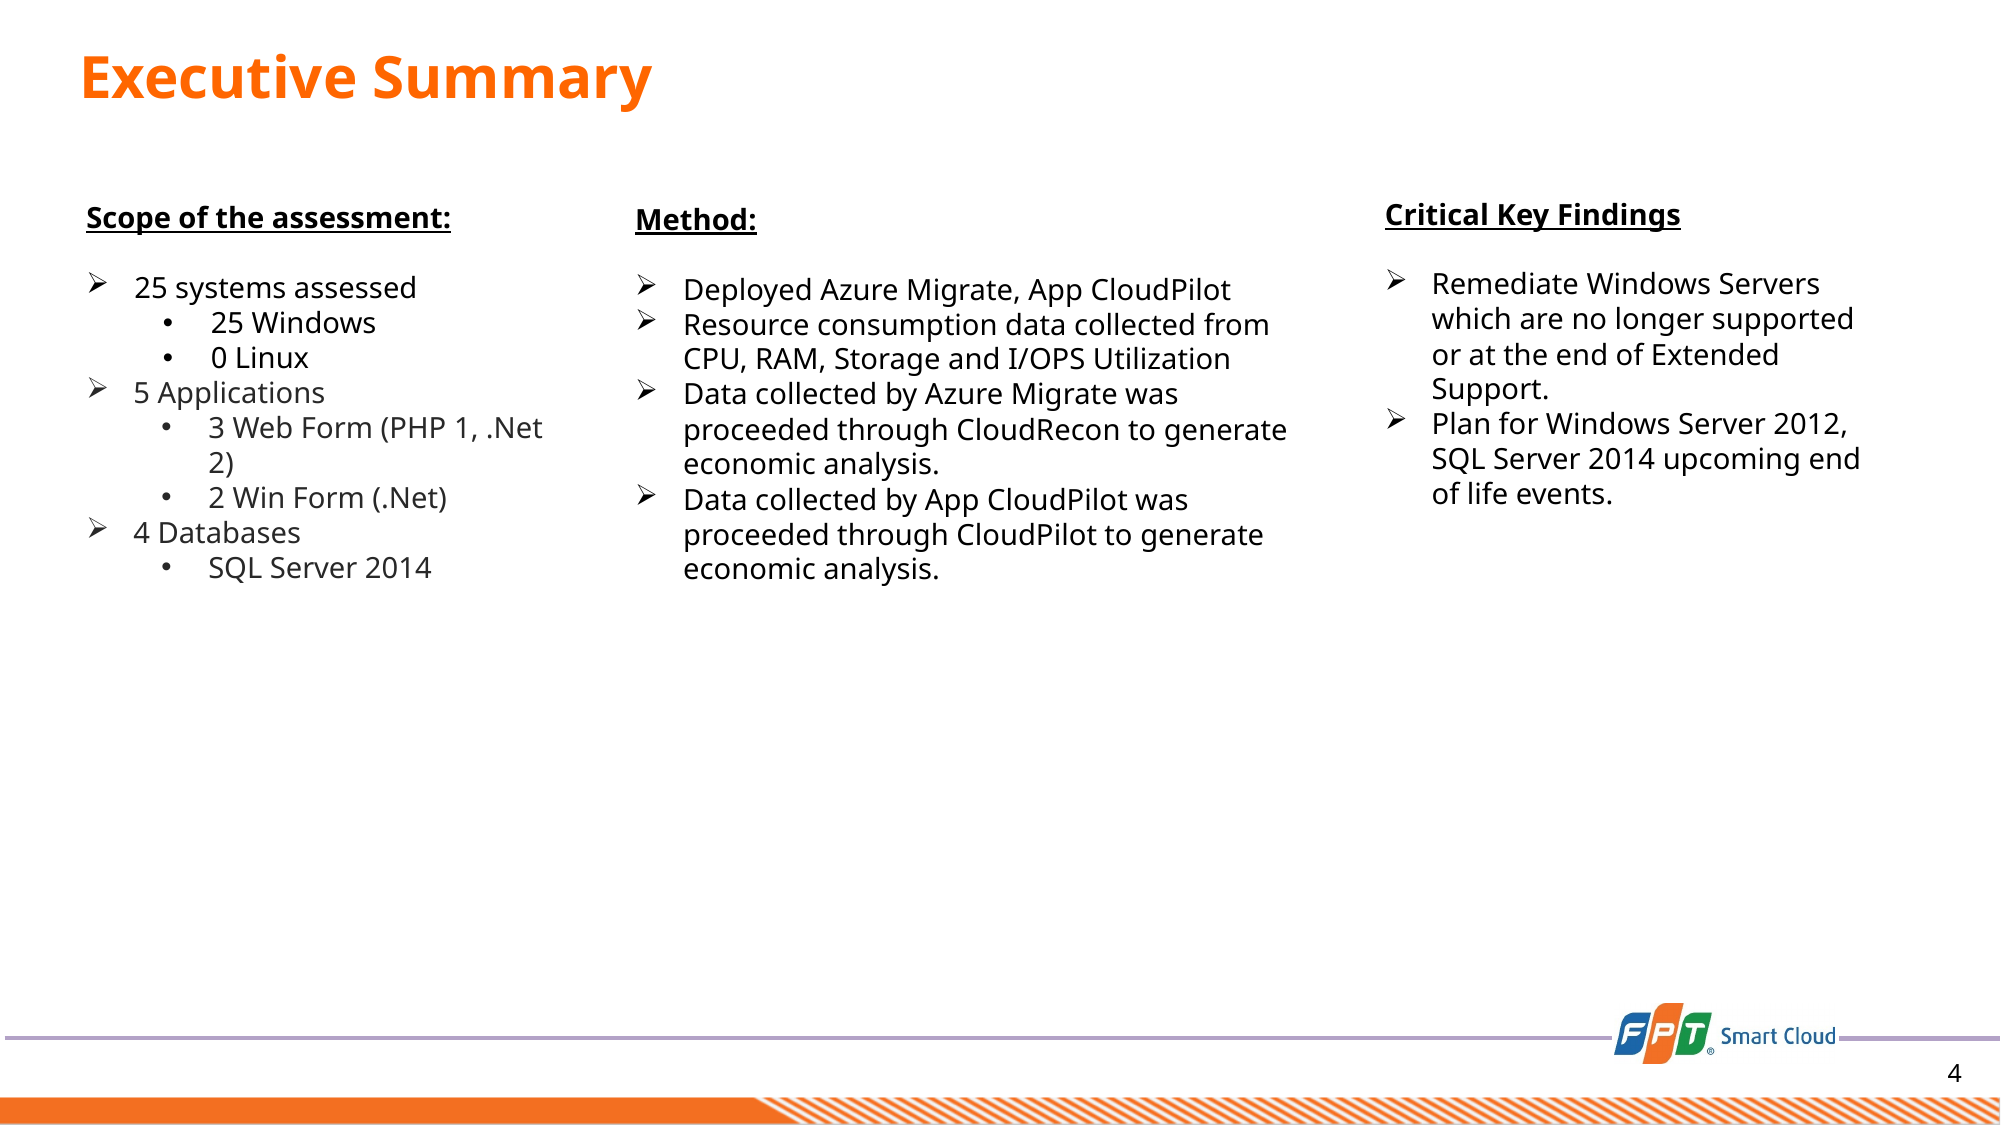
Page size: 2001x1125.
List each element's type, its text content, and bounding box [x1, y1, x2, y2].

text_box 4 [1932, 1050, 1993, 1111]
text_box Executive Summary [64, 39, 1633, 119]
picture [0, 0, 2001, 1125]
text_box Scope of the assessment: 25 systems assessed 25 Windows 0 Linux 5 Applications 3 Web Form (PHP 1, .Net 2) 2 Win Form (.Net) 4 Databases SQL Server 2014 [55, 175, 605, 609]
text_box Critical Key Findings Remediate Windows Servers which are no longer supported or at the end of Extended Support. Plan for Windows Server 2012, SQL Server 2014 upcoming end of life events. [1354, 171, 1900, 570]
text_box Method: Deployed Azure Migrate, App CloudPilot Resource consumption data collected from CPU, RAM, Storage and I/OPS Utilization Data collected by Azure Migrate was proceeded through CloudRecon to generate economic analysis. Data collected by App CloudPilot was proceeded through CloudPilot to generate economic analysis. [604, 176, 1344, 611]
